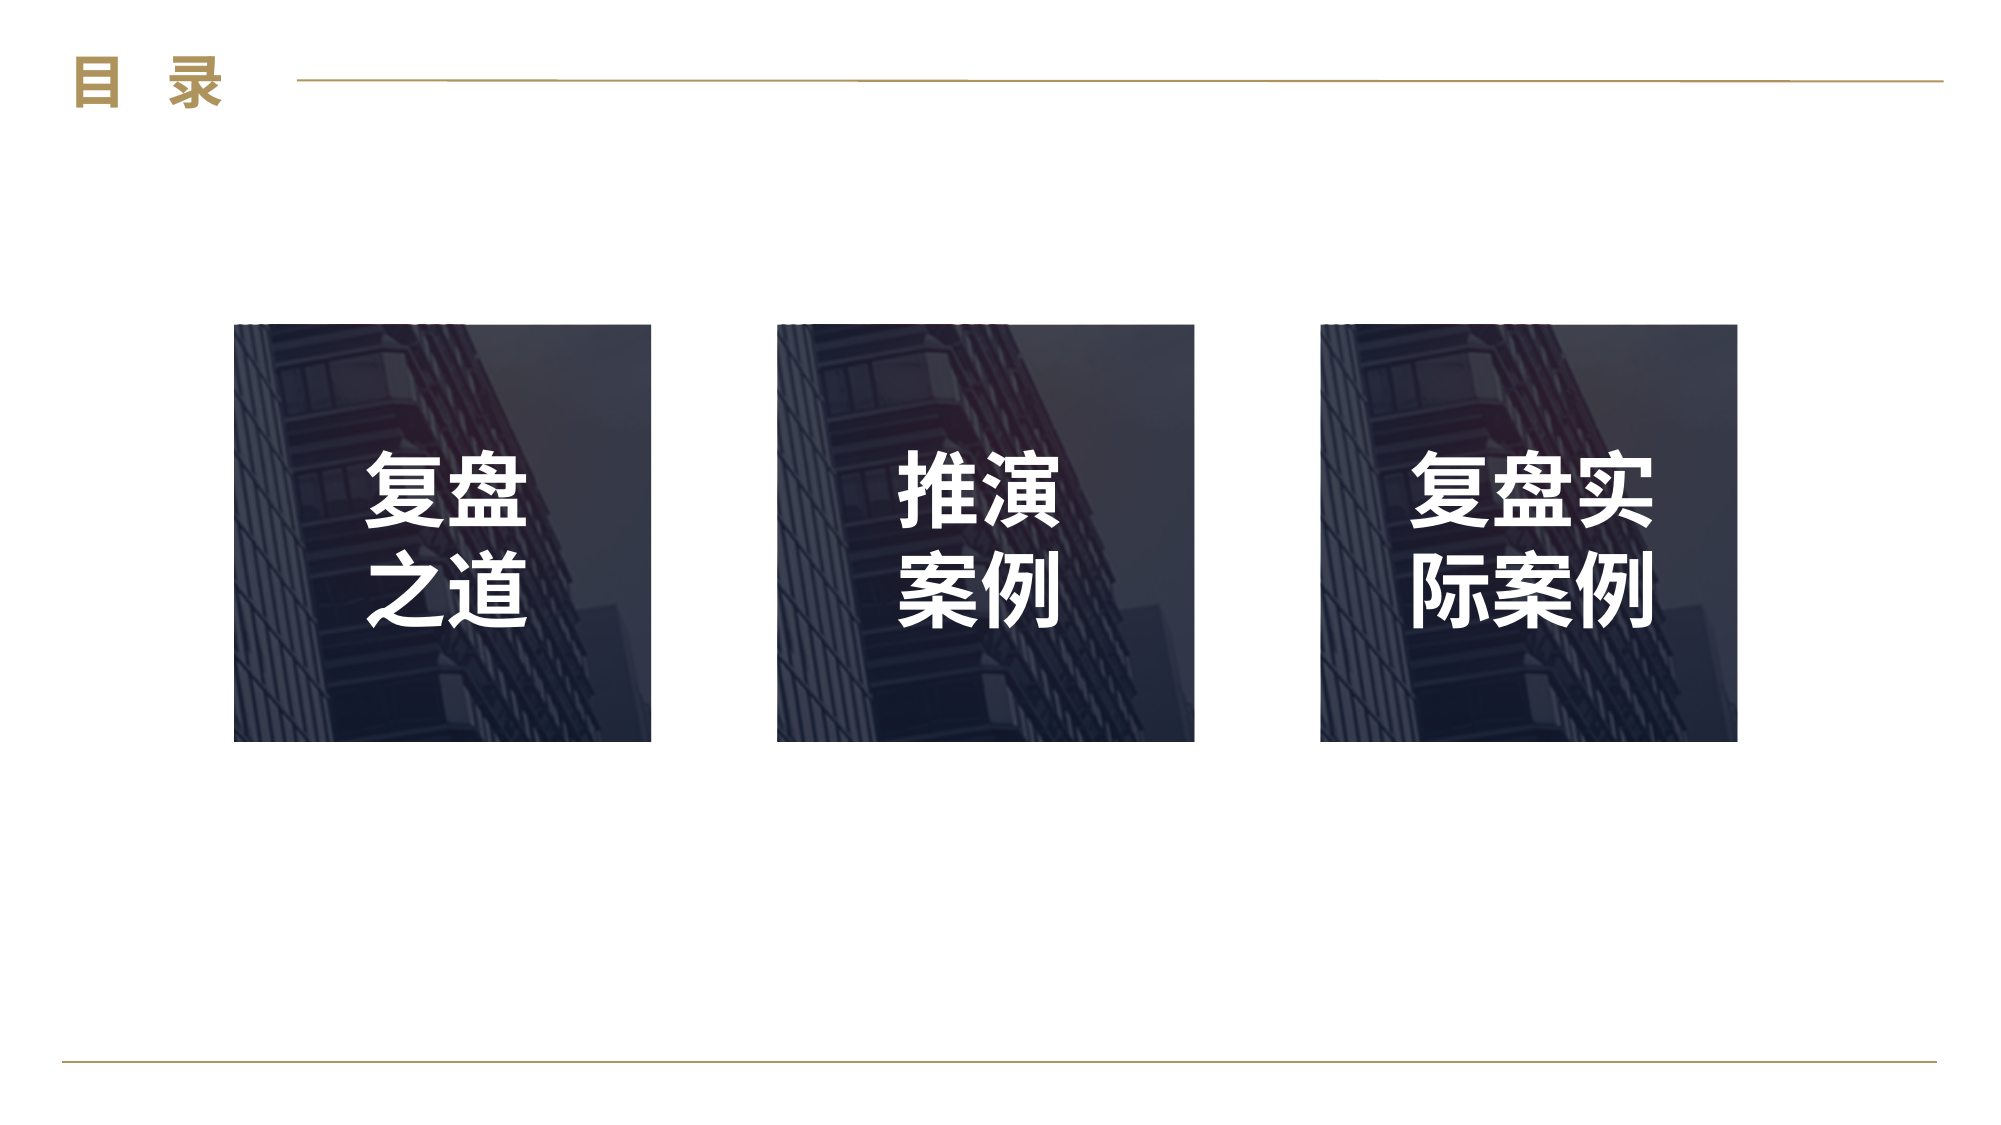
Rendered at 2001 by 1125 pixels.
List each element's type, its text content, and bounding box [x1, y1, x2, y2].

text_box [233, 324, 652, 743]
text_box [1320, 324, 1738, 743]
text_box 目 录 [68, 45, 297, 116]
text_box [777, 324, 1195, 743]
